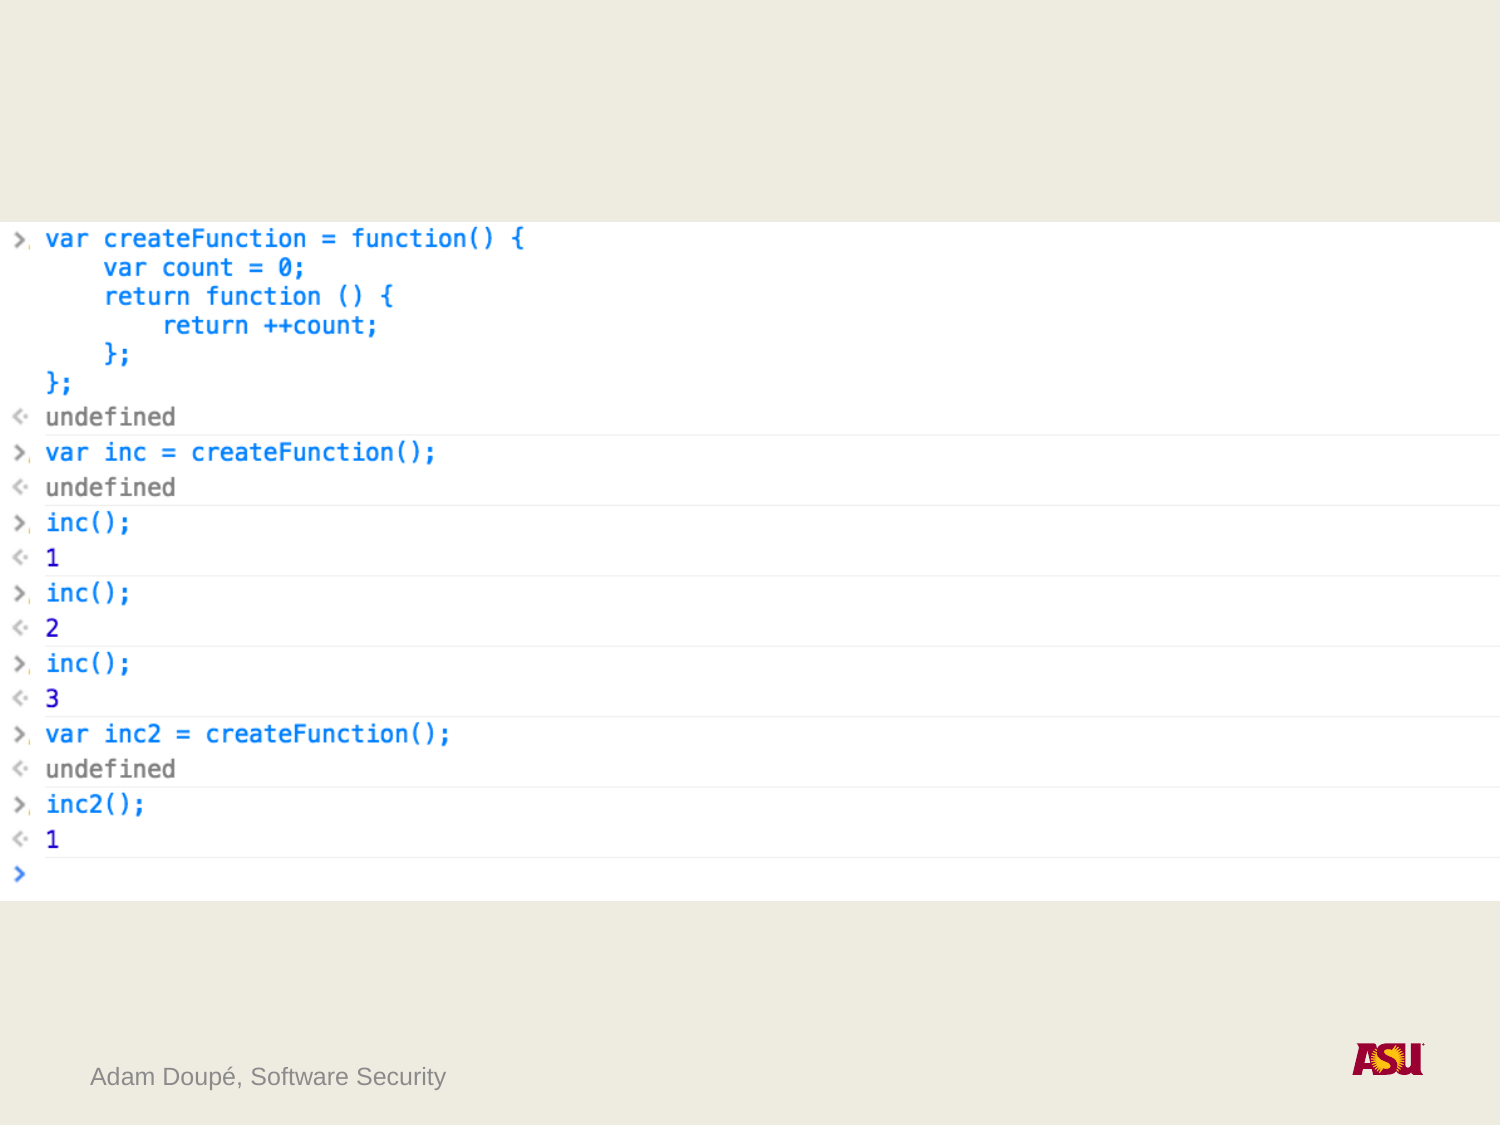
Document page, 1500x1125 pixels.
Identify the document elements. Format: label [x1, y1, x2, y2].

picture [0, 222, 1500, 901]
